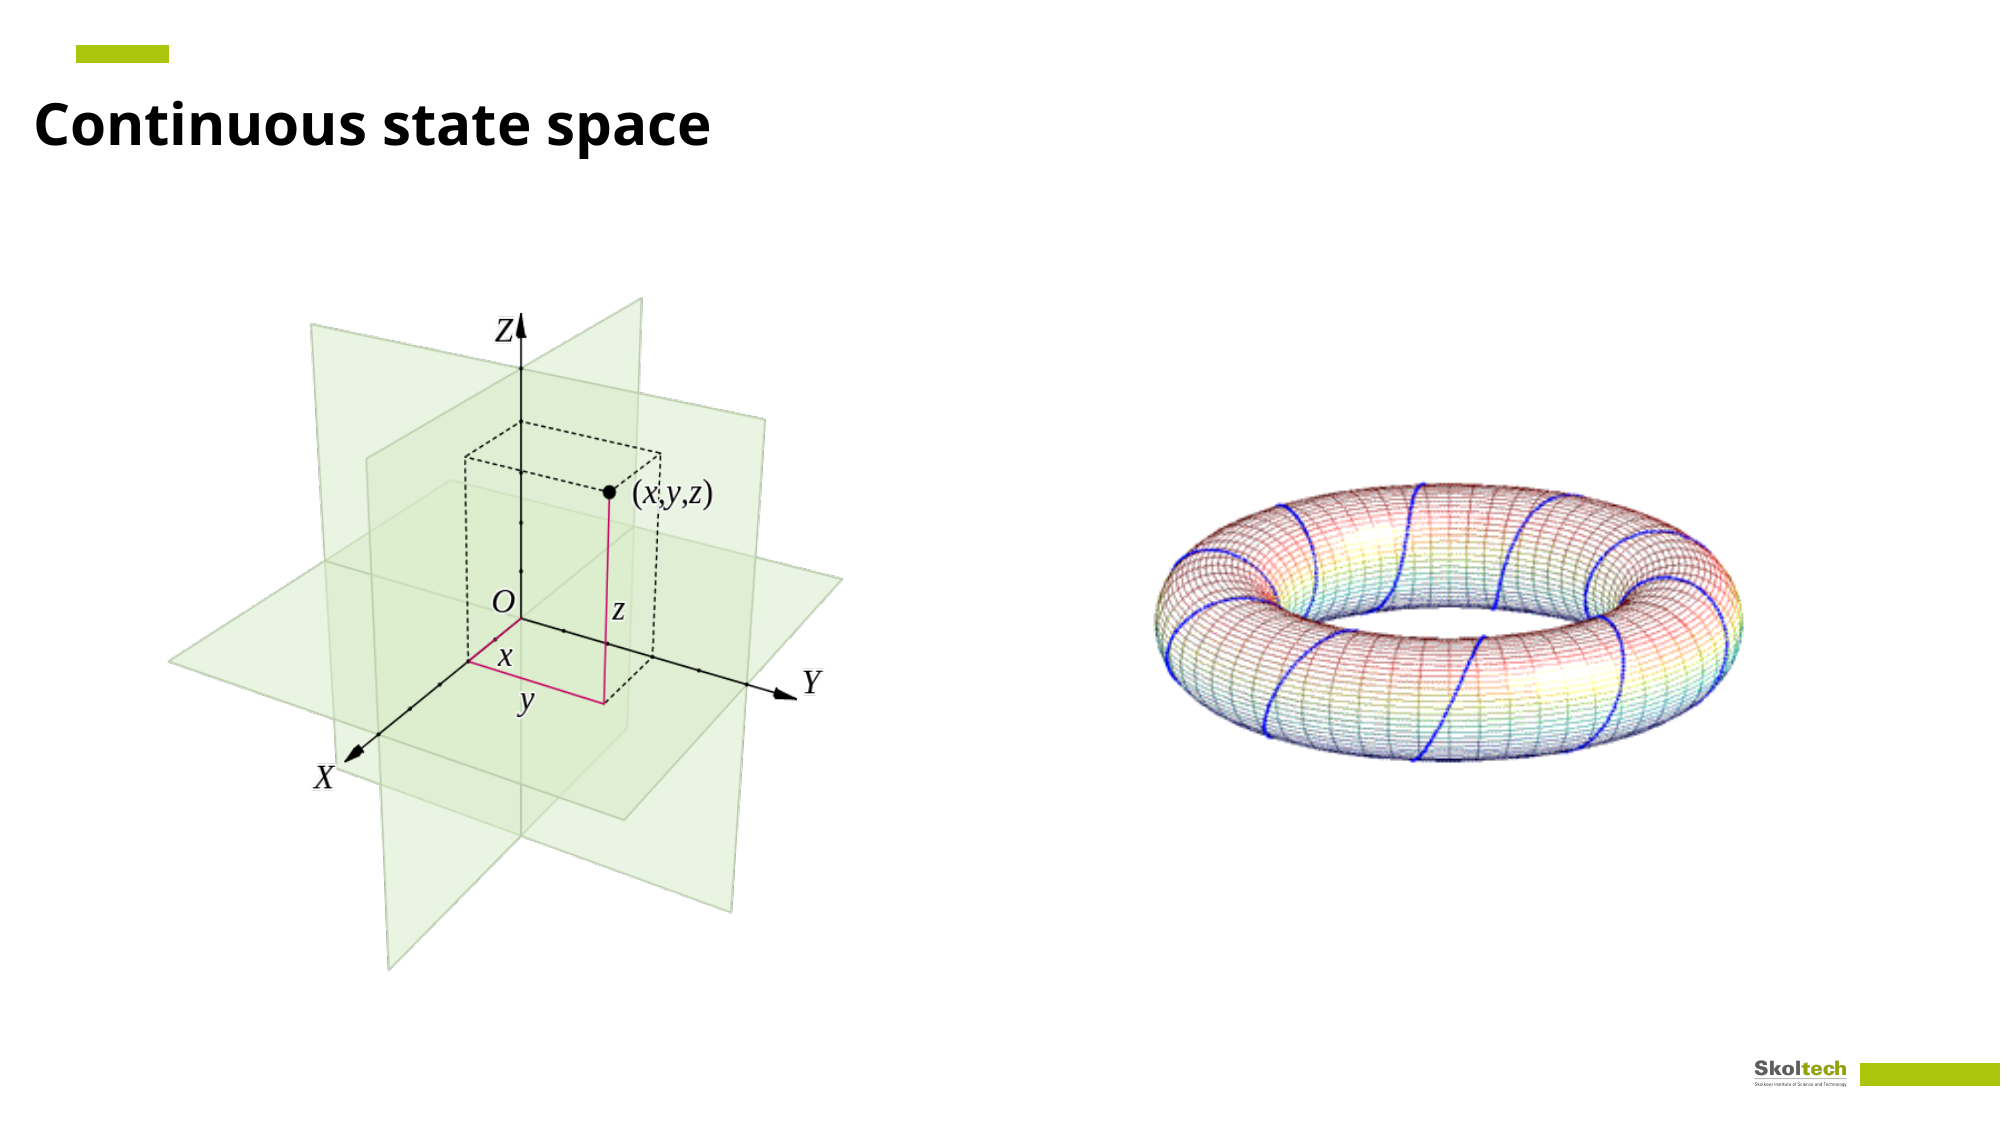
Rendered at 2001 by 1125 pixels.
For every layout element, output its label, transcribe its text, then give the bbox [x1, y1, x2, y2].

text_box Continuous state space [18, 79, 1215, 218]
picture [164, 262, 856, 976]
picture [1031, 239, 1876, 926]
picture [1754, 1060, 1847, 1087]
